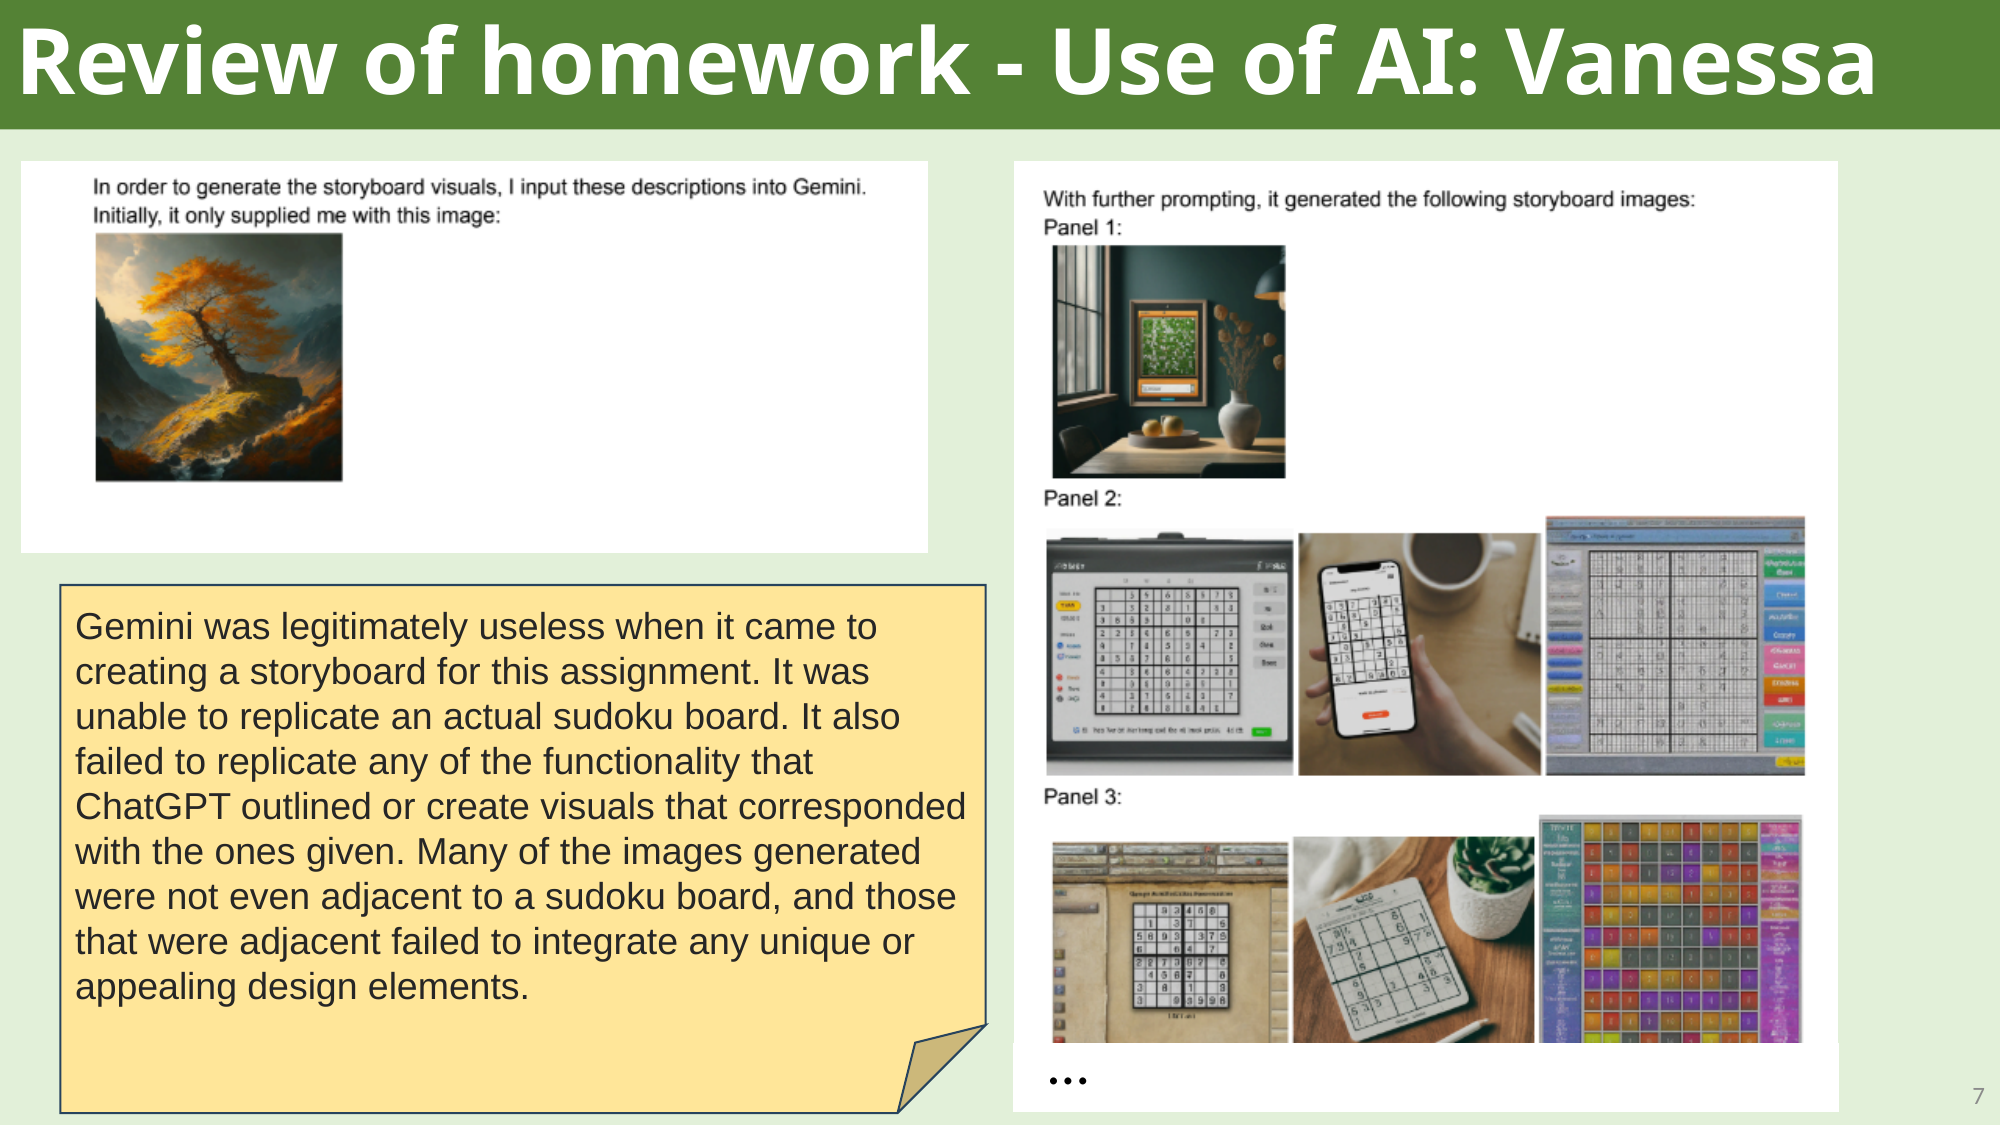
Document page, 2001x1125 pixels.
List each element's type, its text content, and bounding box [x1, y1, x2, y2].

slide_number 7 [1550, 1065, 2000, 1125]
picture [1014, 161, 1838, 1018]
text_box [1014, 1018, 1838, 1112]
text_box Gemini was legitimately useless when it came to creating a storyboard for this assignment. It was unable to replicate an actual sudoku board. It also failed to replicate any of the functionality that ChatGPT outlined or create visuals that corresponded with the ones given. Many of the images generated were not even adjacent to a sudoku board, and those that were adjacent failed to integrate any unique or appealing design elements. [59, 583, 989, 1115]
picture [20, 161, 928, 553]
title Review of homework - Use of AI: Vanessa [0, 0, 2000, 130]
